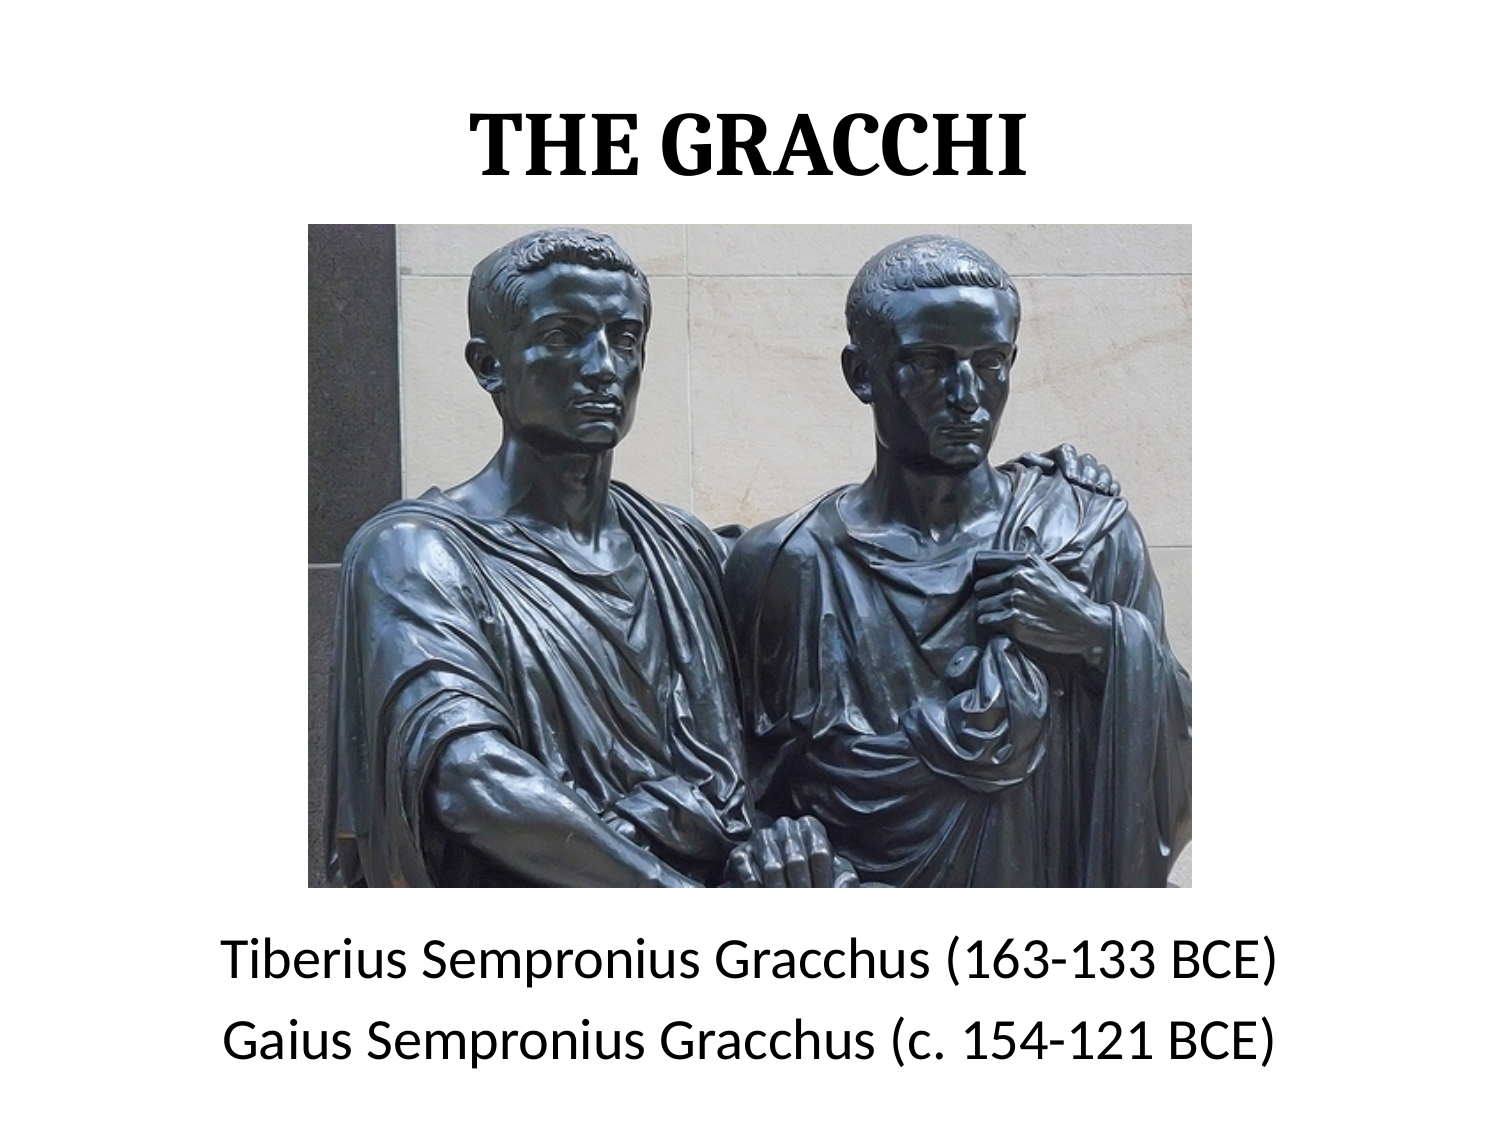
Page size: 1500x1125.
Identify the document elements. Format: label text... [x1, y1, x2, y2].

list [308, 224, 1192, 888]
title The Gracchi [75, 45, 1425, 233]
list Tiberius Sempronius Gracchus (163-133 BCE) Gaius Sempronius Gracchus (c. 154-121 BCE) [24, 912, 1475, 1105]
